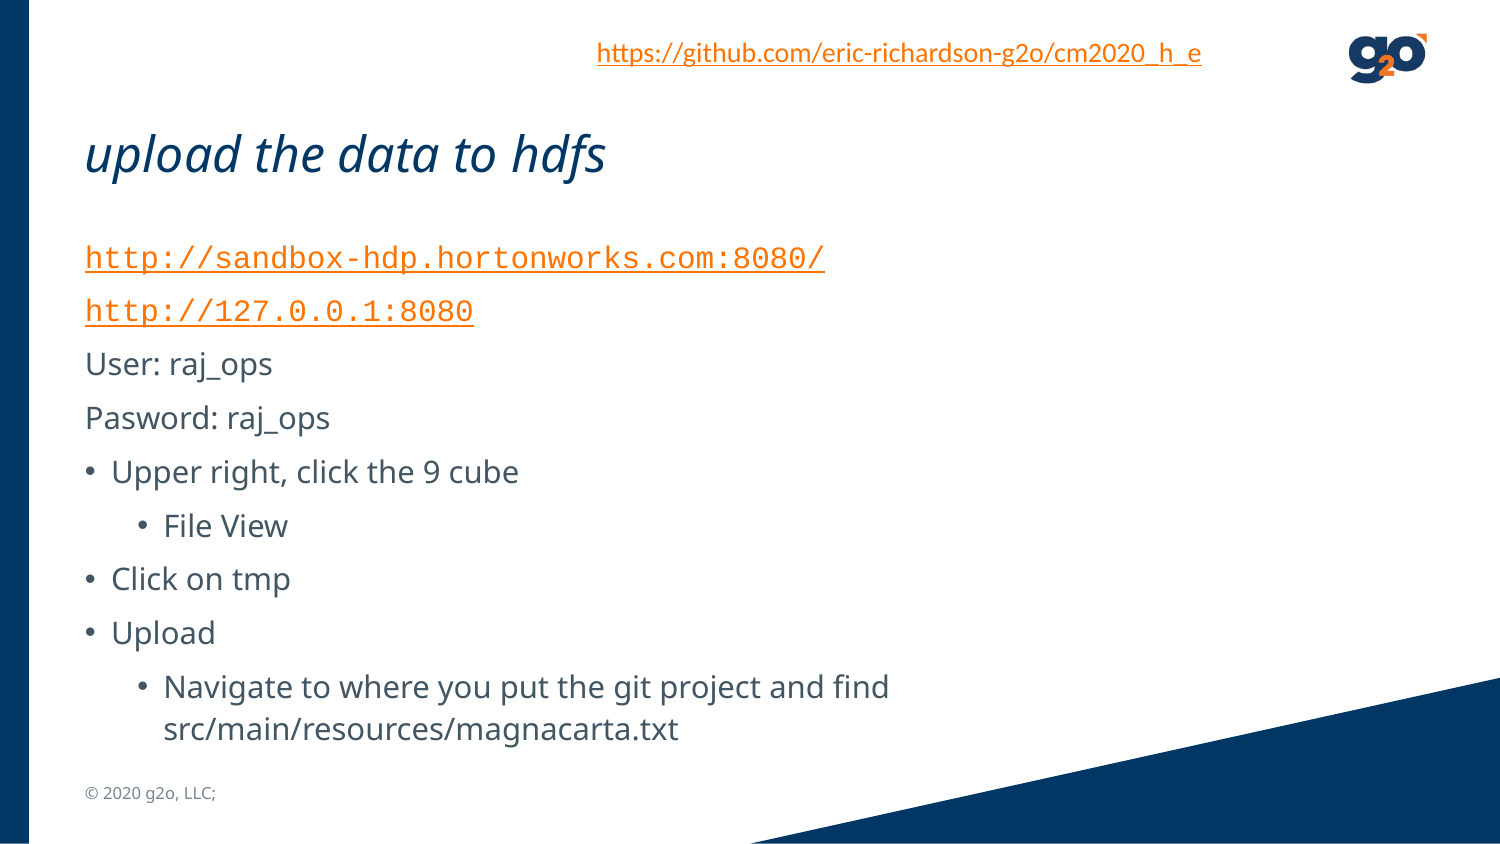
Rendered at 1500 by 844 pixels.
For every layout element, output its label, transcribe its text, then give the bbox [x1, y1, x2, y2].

title upload the data to hdfs [69, 88, 1442, 208]
footer © 2020 g2o, LLC; [69, 771, 577, 817]
text_box https://github.com/eric-richardson-g2o/cm2020_h_e [581, 26, 1218, 76]
list http://sandbox-hdp.hortonworks.com:8080/ http://127.0.0.1:8080 User: raj_ops Pasword: raj_ops Upper right, click the 9 cube File View Click on tmp Upload Navigate to where you put the git project and find src/main/resources/magnacarta.txt [69, 224, 1442, 760]
